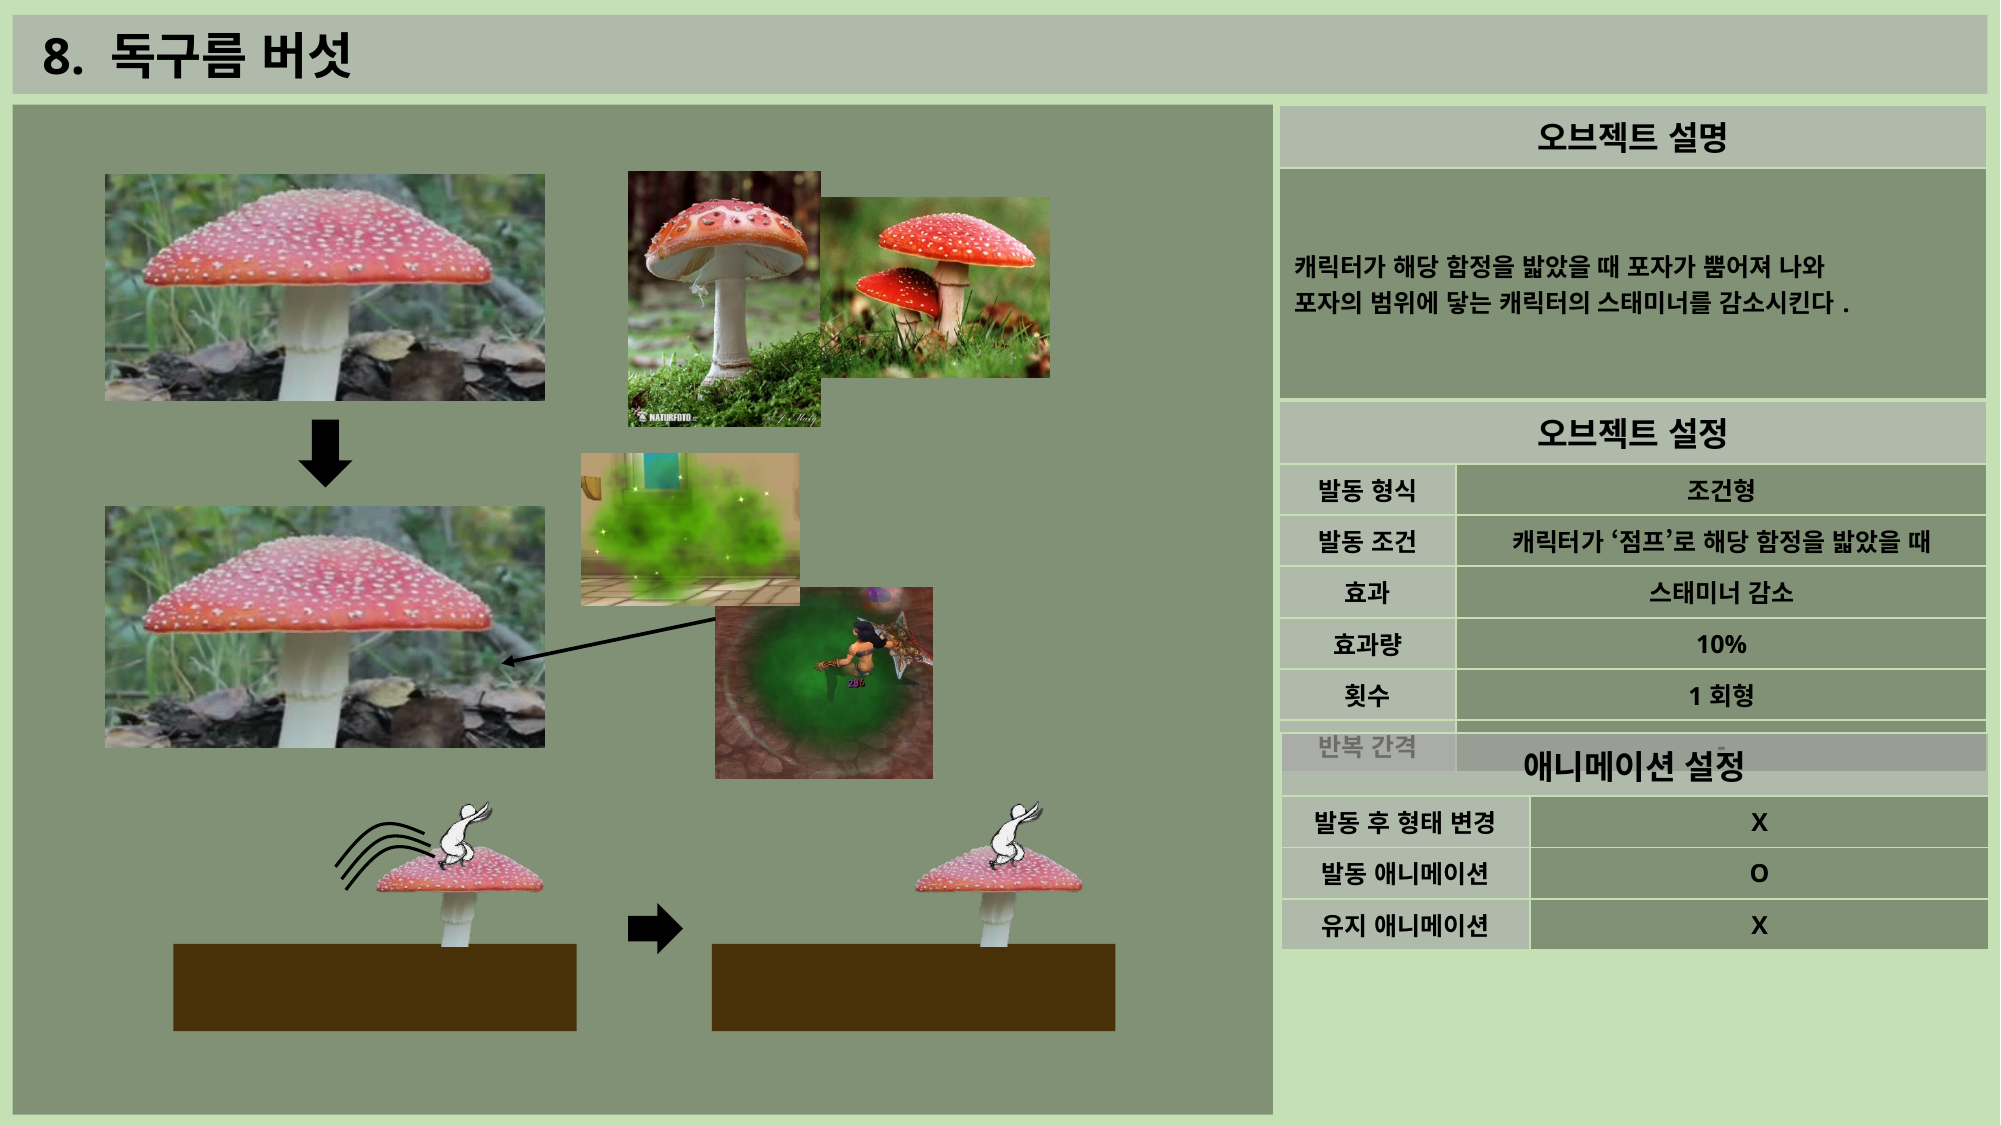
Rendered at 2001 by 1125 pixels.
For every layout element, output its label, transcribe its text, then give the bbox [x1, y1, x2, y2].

table_cell 반복 간격 [1280, 721, 1455, 732]
text_box [627, 900, 685, 957]
table_cell 유지 애니메이션 [1282, 900, 1529, 949]
table_cell 캐릭터가 해당 함정을 밟았을 때 포자가 뿜어져 나와 포자의 범위에 닿는 캐릭터의 스태미너를 감소시킨다. [1280, 169, 1986, 398]
table_header 오브젝트 설정 [1280, 402, 1986, 463]
picture [357, 794, 569, 947]
table_header 애니메이션 설정 [1282, 734, 1988, 795]
text_box [295, 418, 356, 489]
table_cell 스태미너 감소 [1457, 567, 1986, 617]
picture [502, 664, 545, 748]
table_cell X [1531, 797, 1988, 847]
table_cell 조건형 [1457, 465, 1986, 514]
table_cell 캐릭터가 ‘점프’로 해당 함정을 밟았을 때 [1457, 516, 1986, 565]
table_cell 발동 조건 [1280, 516, 1455, 565]
table_cell 발동 후 형태 변경 [1282, 797, 1529, 847]
picture [628, 171, 1050, 427]
picture [581, 453, 933, 779]
table_cell 횟수 [1280, 670, 1455, 719]
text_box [335, 823, 435, 890]
table_cell - [1457, 721, 1986, 732]
text_box 8. 독구름 버섯 [12, 14, 1988, 95]
picture [896, 794, 1108, 947]
picture [105, 506, 545, 748]
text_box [501, 618, 716, 664]
table_cell 효과 [1280, 567, 1455, 617]
picture [105, 174, 545, 402]
table_header 오브젝트 설명 [1280, 106, 1986, 167]
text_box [155, 578, 502, 748]
text_box [711, 943, 1116, 1032]
table_cell O [1531, 848, 1988, 898]
table_cell 발동 애니메이션 [1282, 848, 1529, 898]
table_cell 1회형 [1457, 670, 1986, 719]
table_cell 효과량 [1280, 619, 1455, 668]
table_cell X [1531, 900, 1988, 949]
table_cell 발동 형식 [1280, 465, 1455, 514]
text_box [12, 104, 1274, 1116]
text_box [172, 943, 578, 1032]
table_cell 10% [1457, 619, 1986, 668]
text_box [931, 880, 1068, 947]
